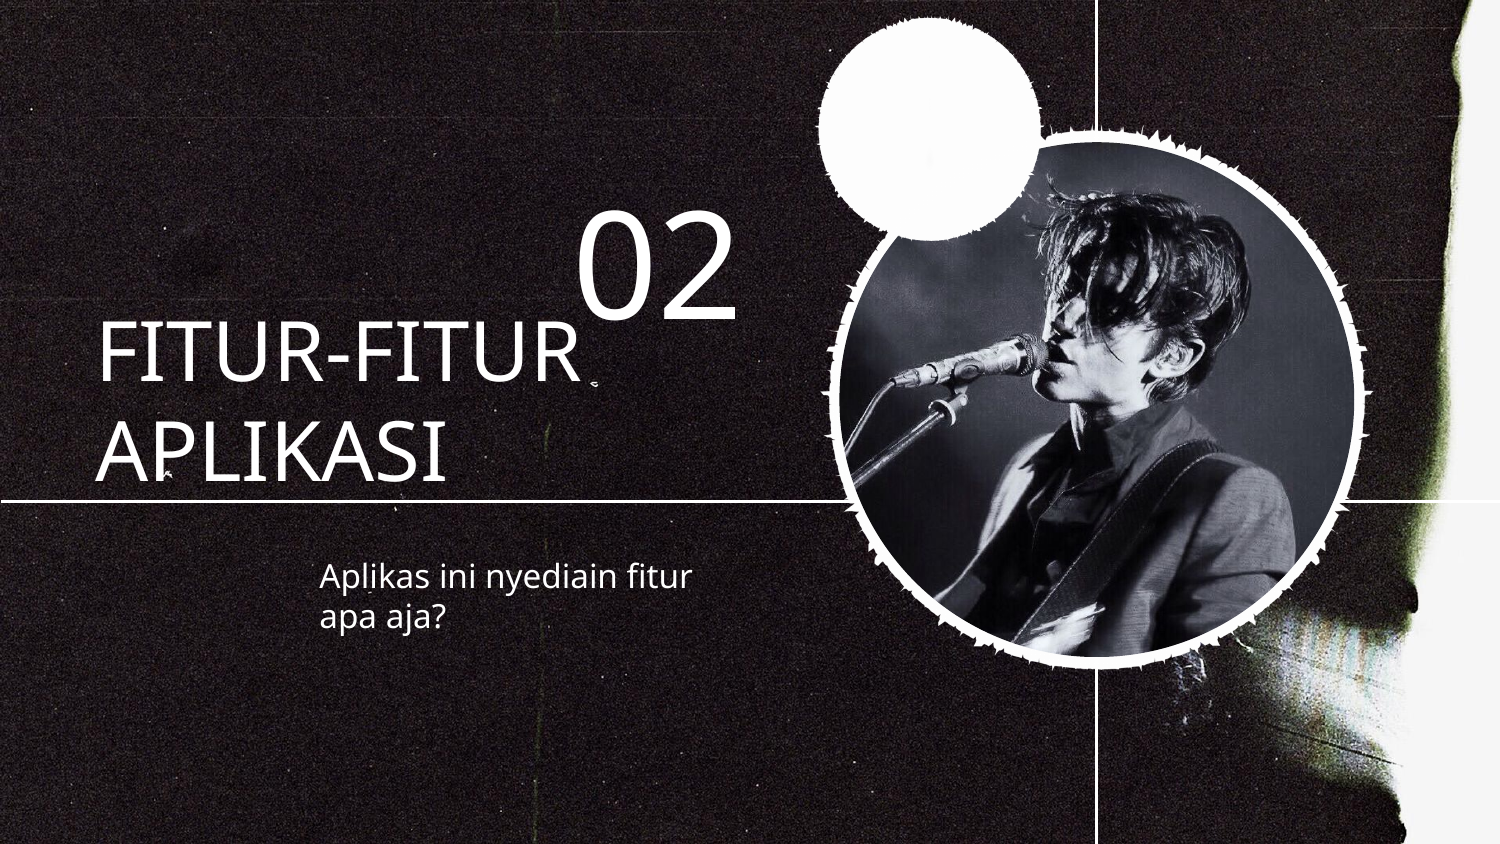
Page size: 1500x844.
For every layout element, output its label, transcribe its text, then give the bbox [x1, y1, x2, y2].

title FITUR-FITUR APLIKASI [80, 328, 759, 468]
picture [0, 0, 1500, 844]
title 02 [535, 194, 759, 325]
subtitle Aplikas ini nyediain fitur apa aja? [304, 540, 759, 650]
